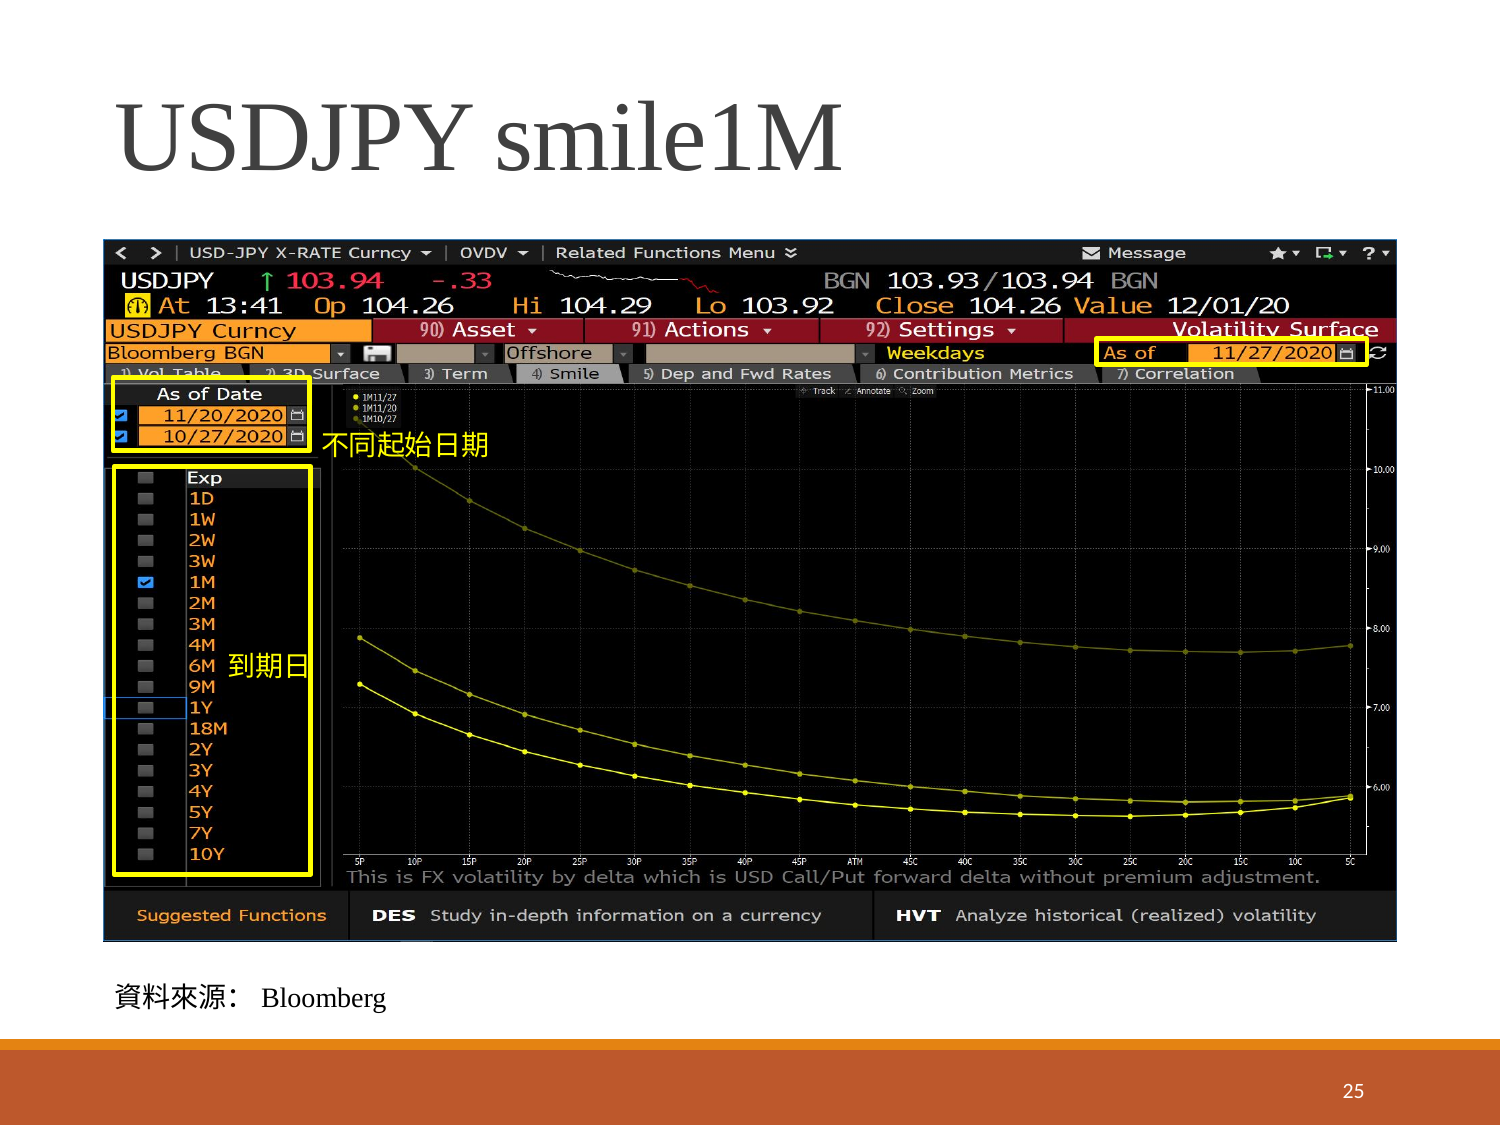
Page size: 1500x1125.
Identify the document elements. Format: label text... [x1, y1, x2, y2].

title USDJPY smile1M [103, 56, 1397, 220]
text_box 資料來源：Bloomberg [103, 967, 418, 1027]
slide_number 25 [1218, 1059, 1380, 1120]
picture [102, 238, 1398, 942]
